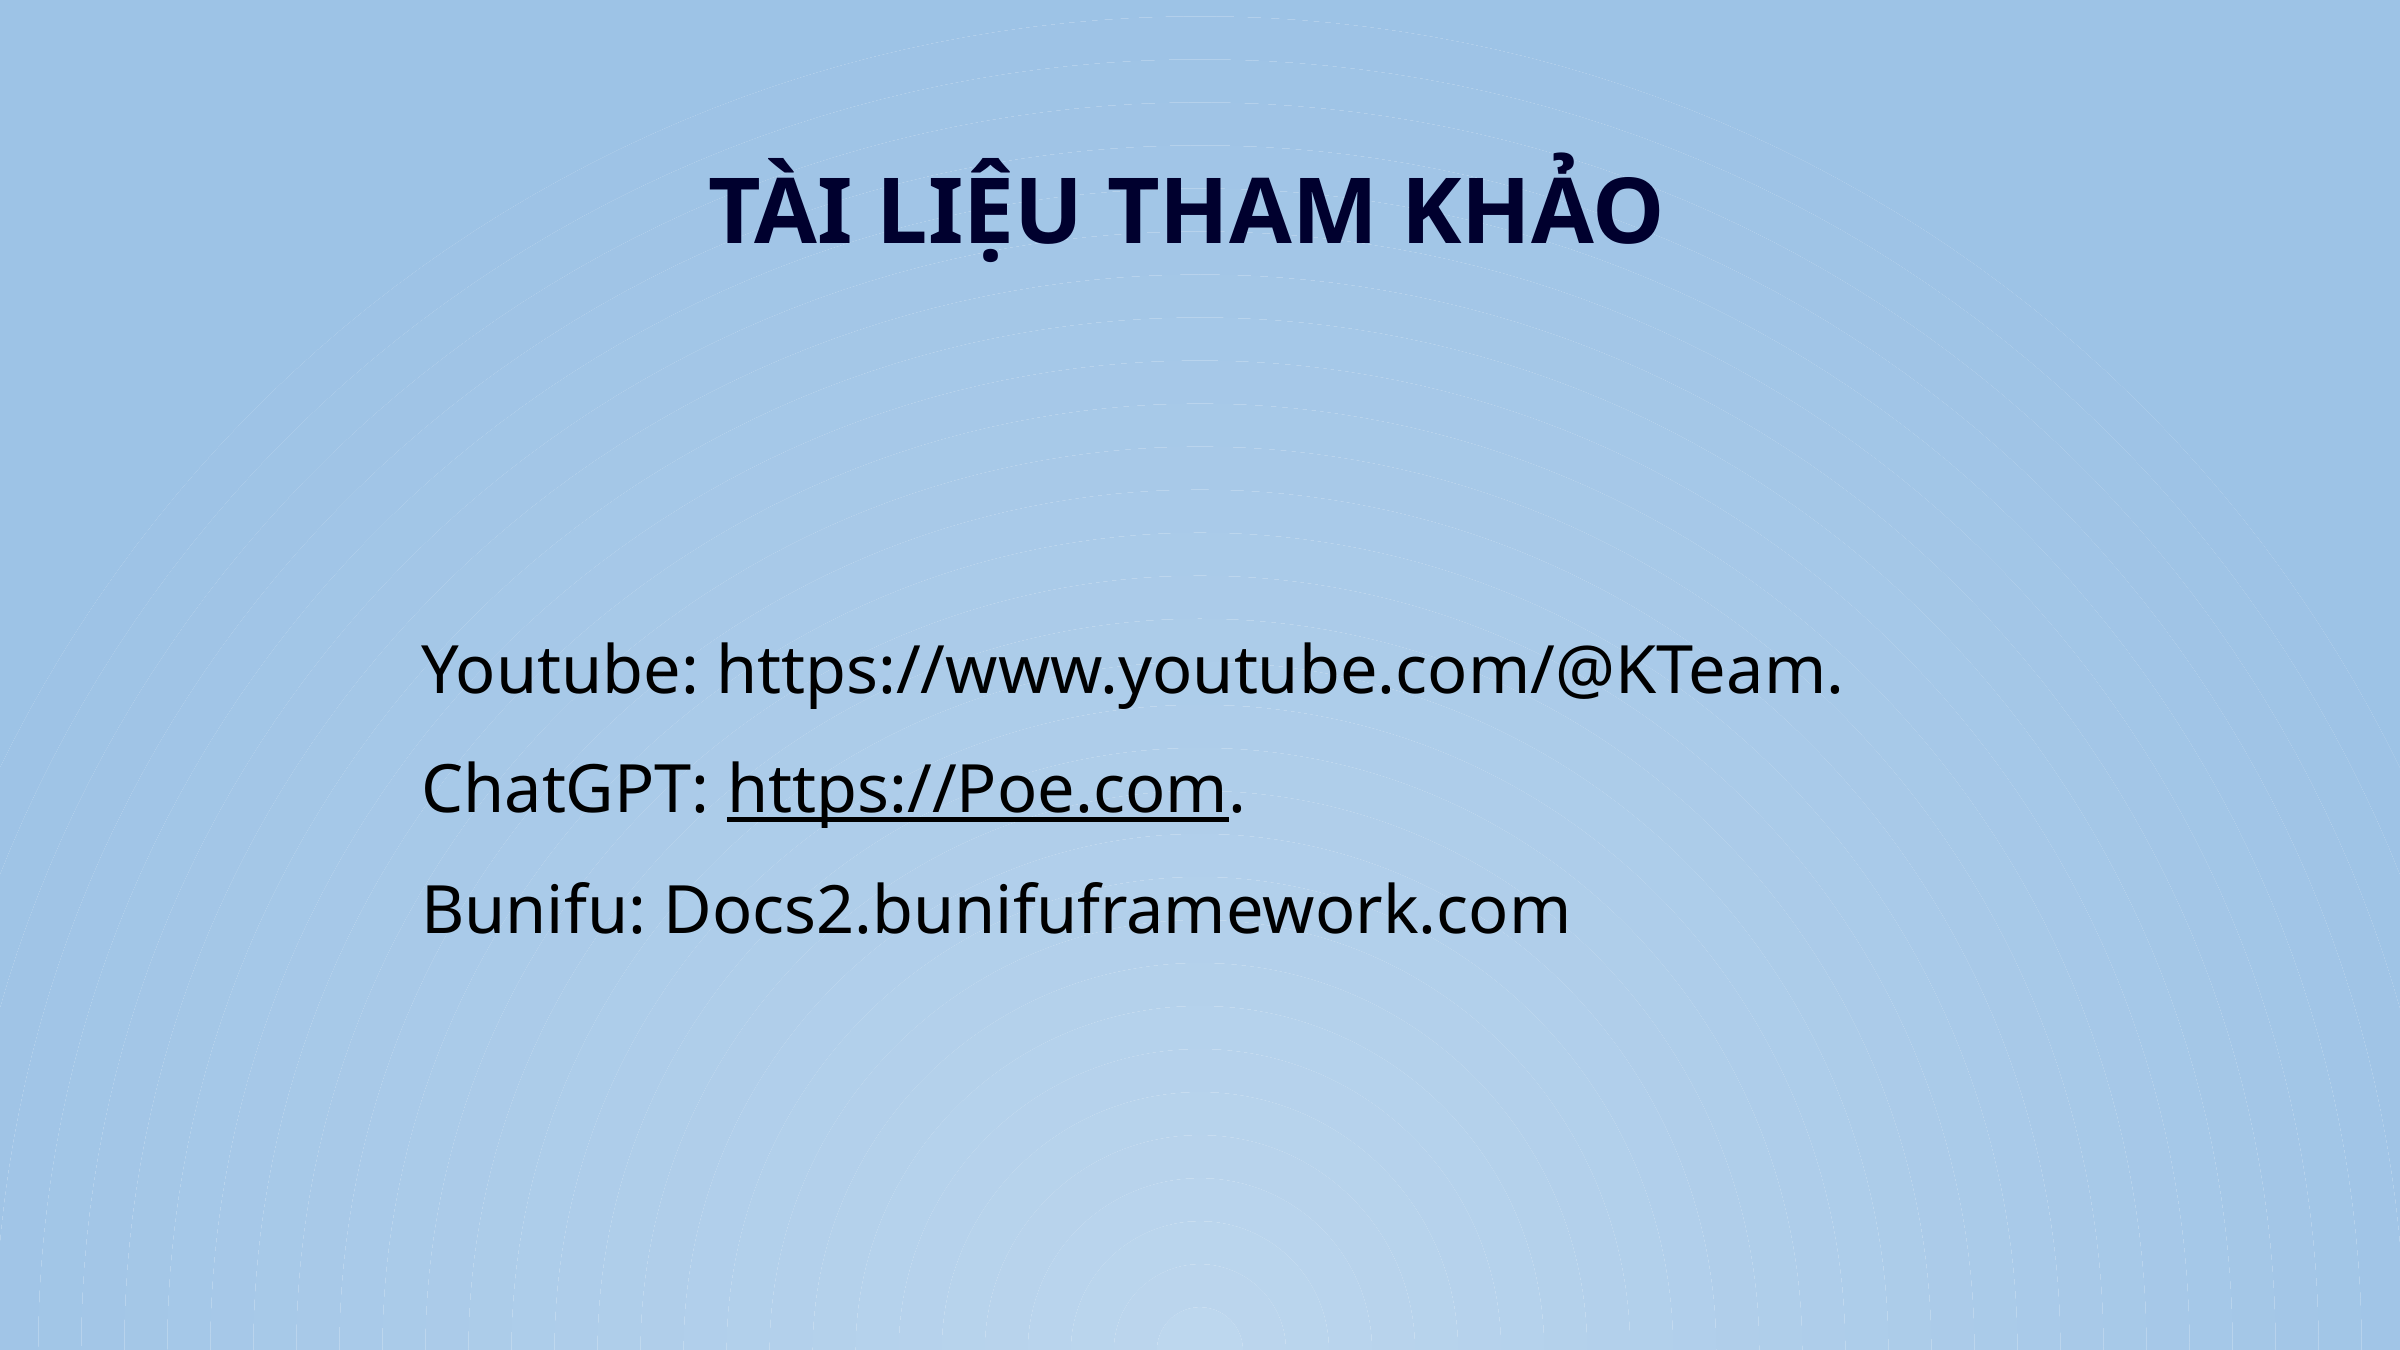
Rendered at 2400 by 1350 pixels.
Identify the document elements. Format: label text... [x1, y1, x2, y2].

text_box TÀI LIỆU THAM KHẢO [693, 140, 1707, 270]
text_box Bunifu: Docs2.bunifuframework.com [406, 859, 1607, 954]
text_box ChatGPT: https://Poe.com. [406, 747, 1607, 835]
text_box Youtube: https://www.youtube.com/@KTeam. [406, 635, 1896, 714]
